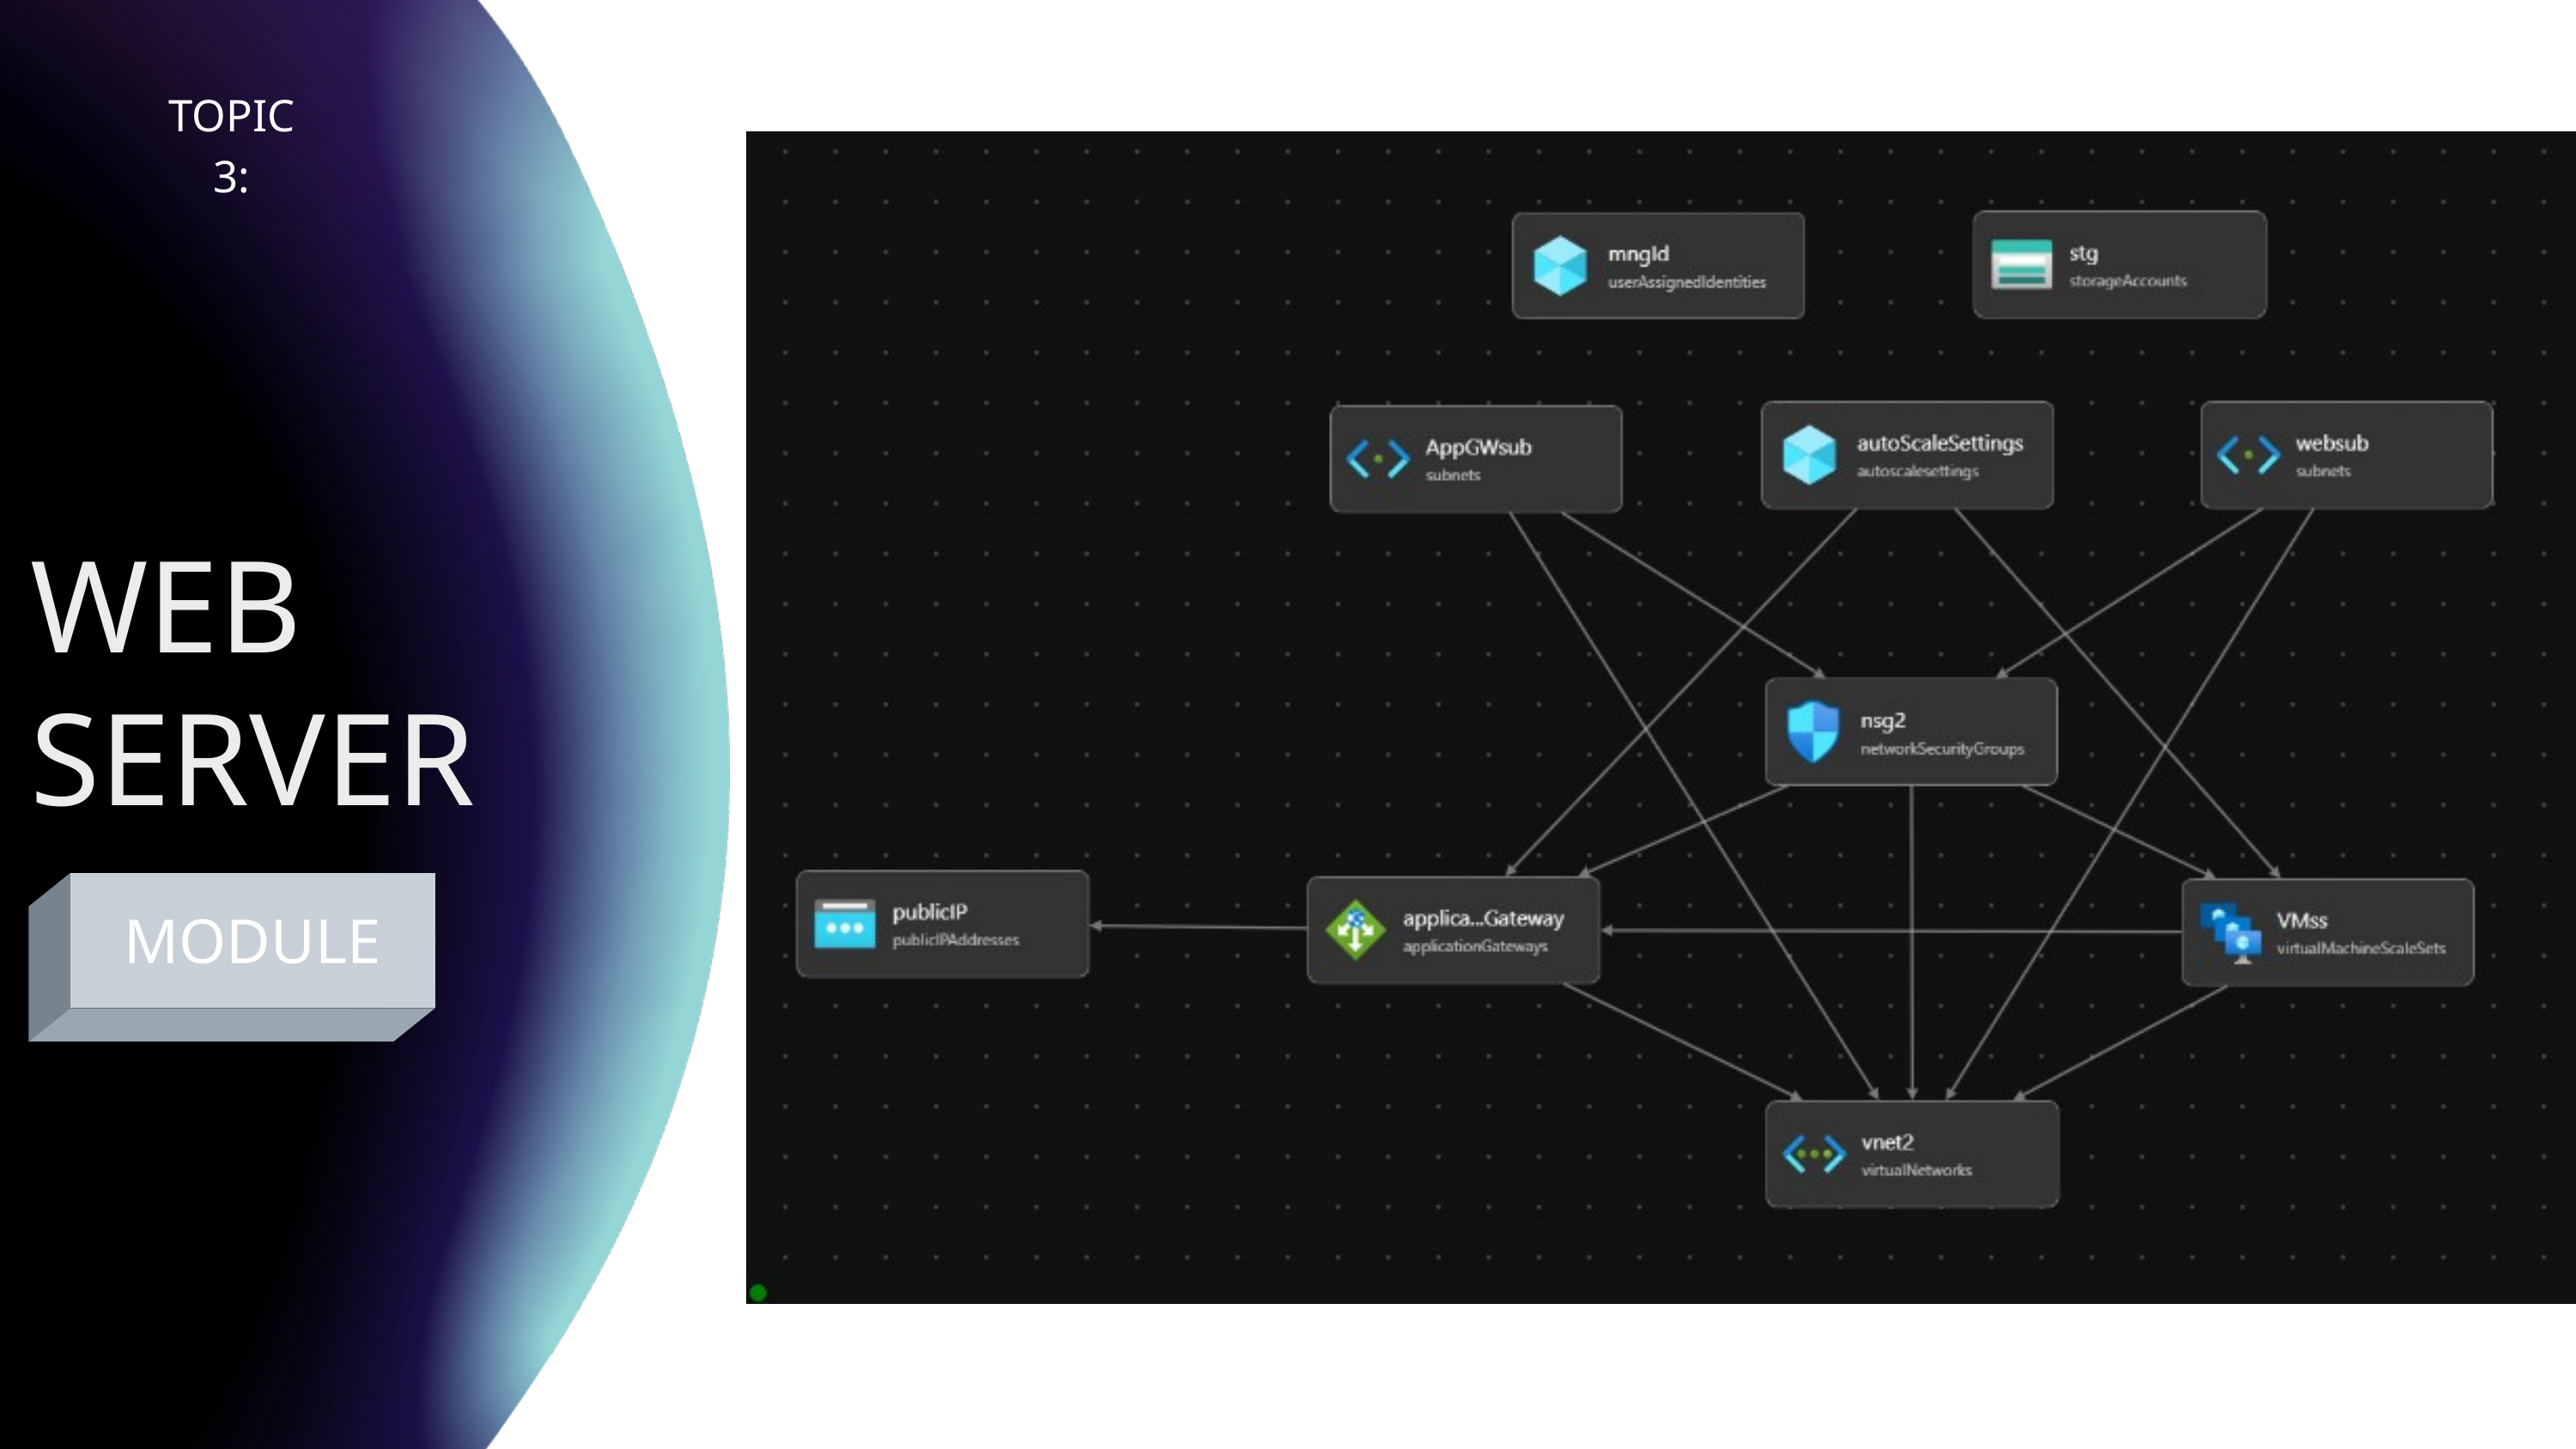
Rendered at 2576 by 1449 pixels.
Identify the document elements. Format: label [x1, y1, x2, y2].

text_box [28, 872, 435, 1042]
picture [0, 0, 2576, 1449]
